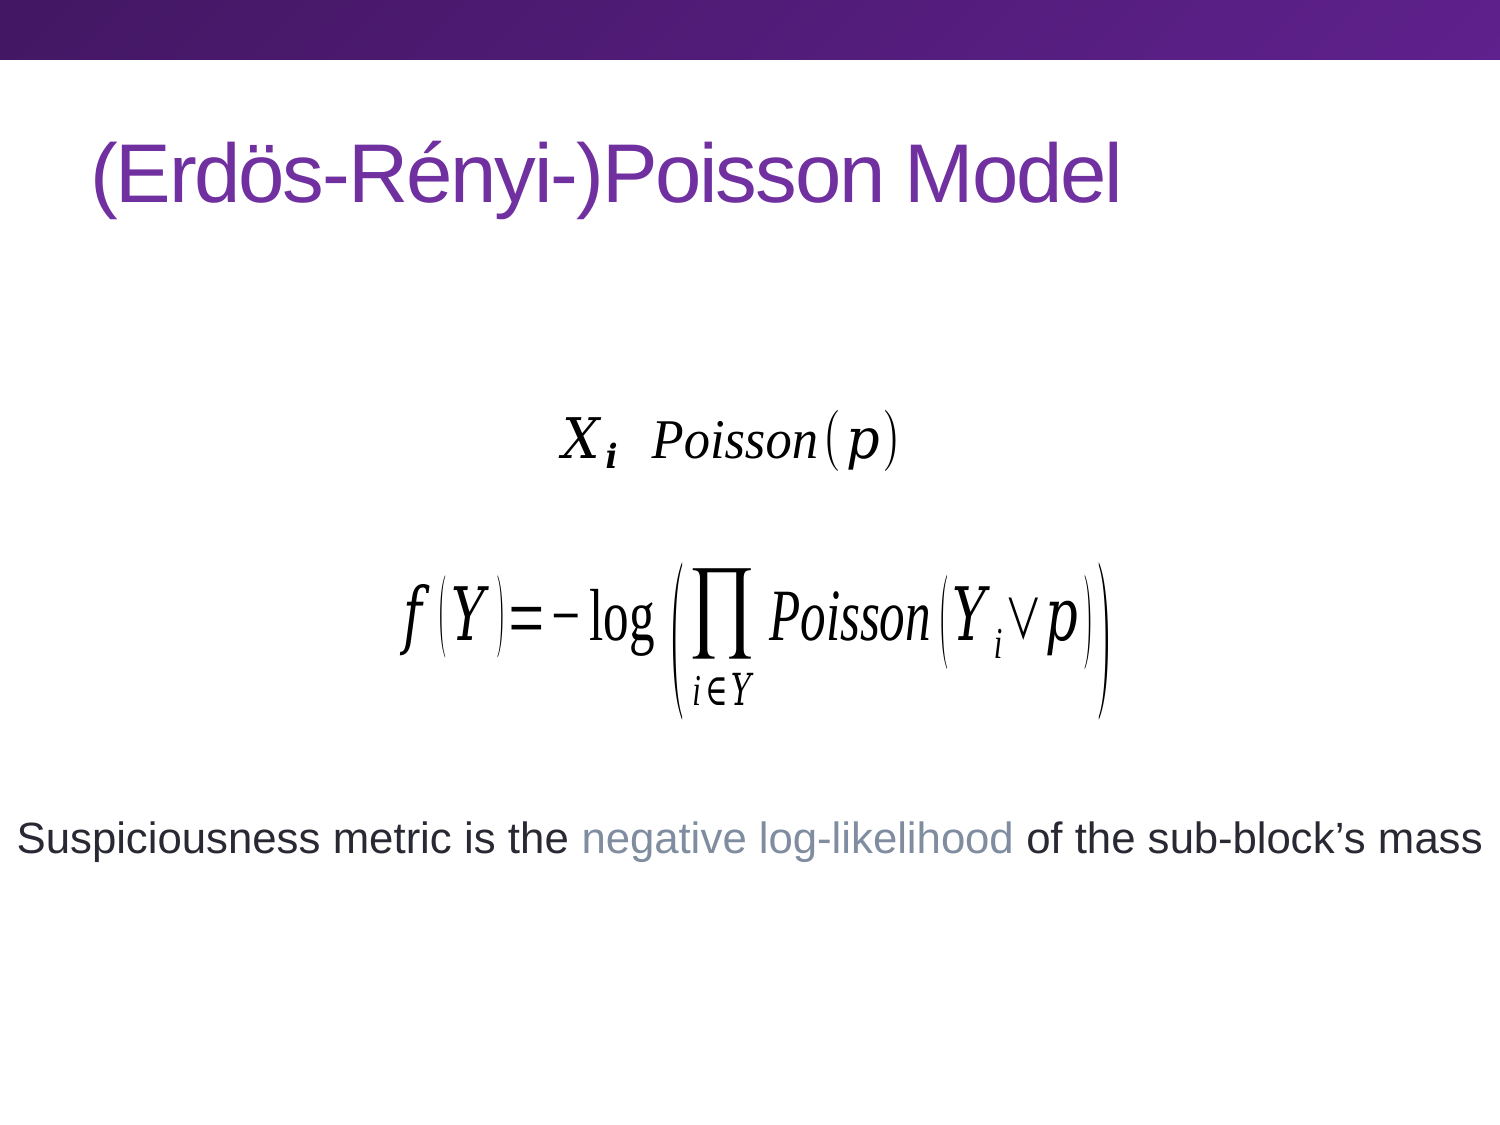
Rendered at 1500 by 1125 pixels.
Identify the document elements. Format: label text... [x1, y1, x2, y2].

text_box Suspiciousness metric is the negative log-likelihood of the sub-block’s mass [0, 802, 1500, 871]
title (Erdös-Rényi-)Poisson Model [75, 87, 1425, 250]
